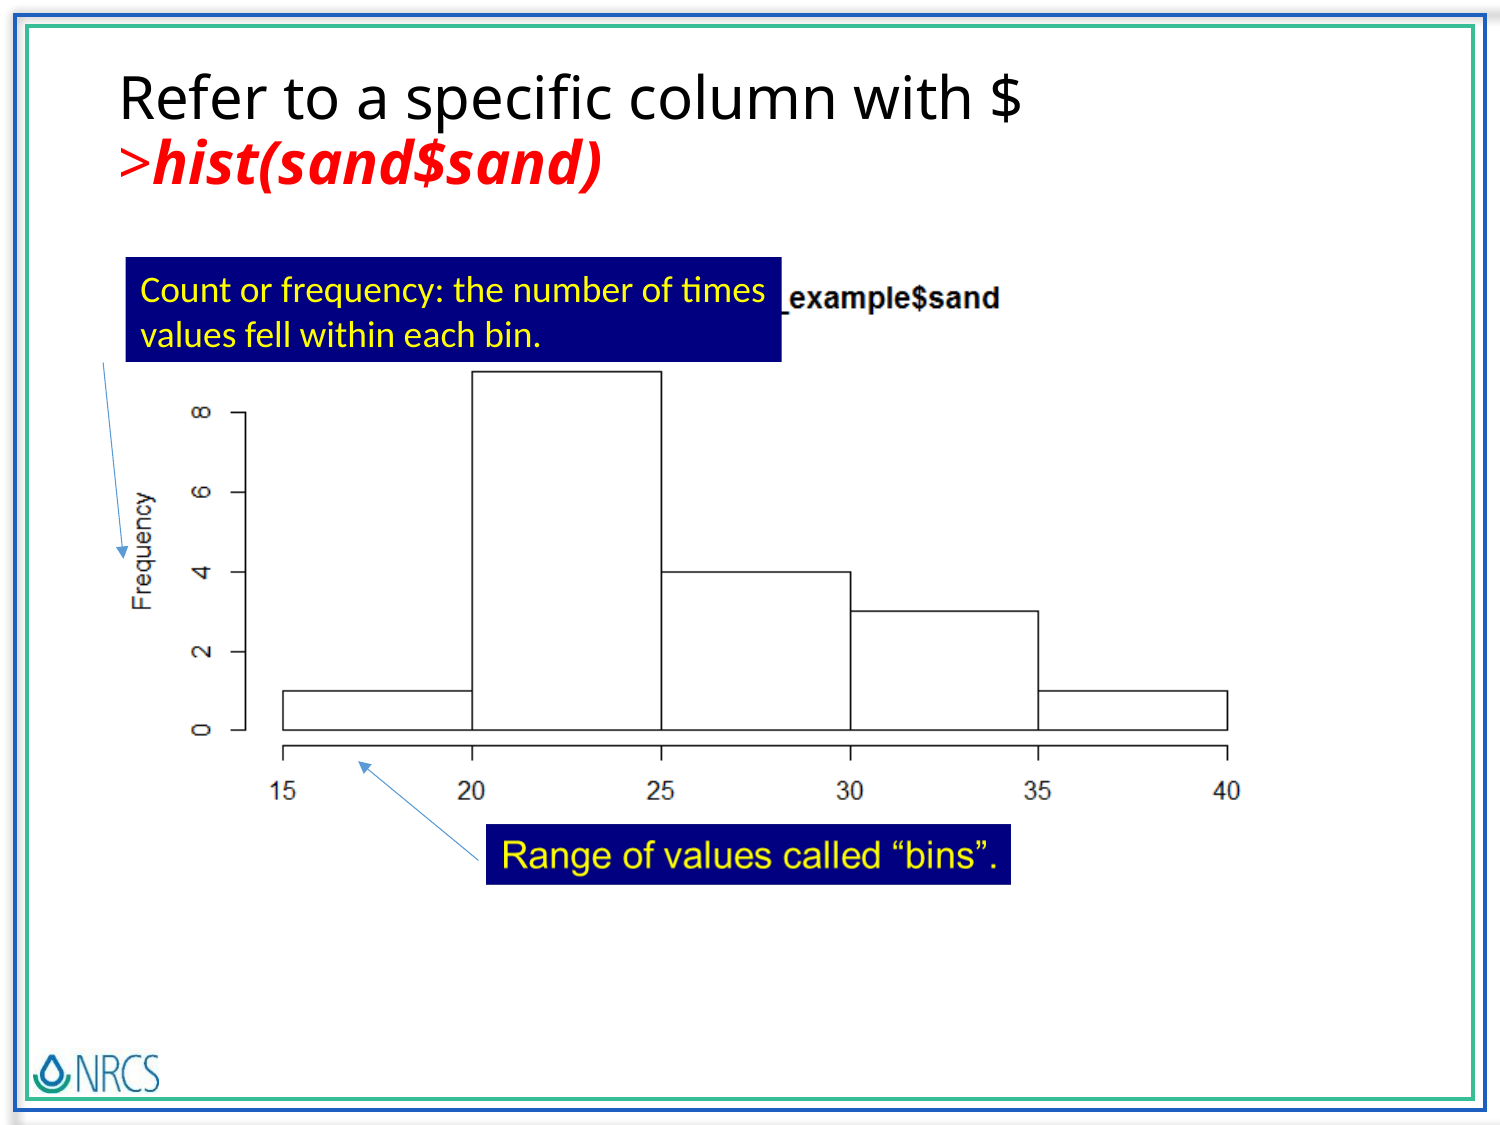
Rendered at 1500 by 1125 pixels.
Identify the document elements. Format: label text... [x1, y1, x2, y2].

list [123, 257, 1302, 861]
title Refer to a specific column with $ >hist(sand$sand) [103, 59, 1397, 278]
picture [33, 1048, 159, 1094]
picture [478, 819, 1022, 901]
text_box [358, 761, 479, 861]
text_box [103, 362, 124, 559]
